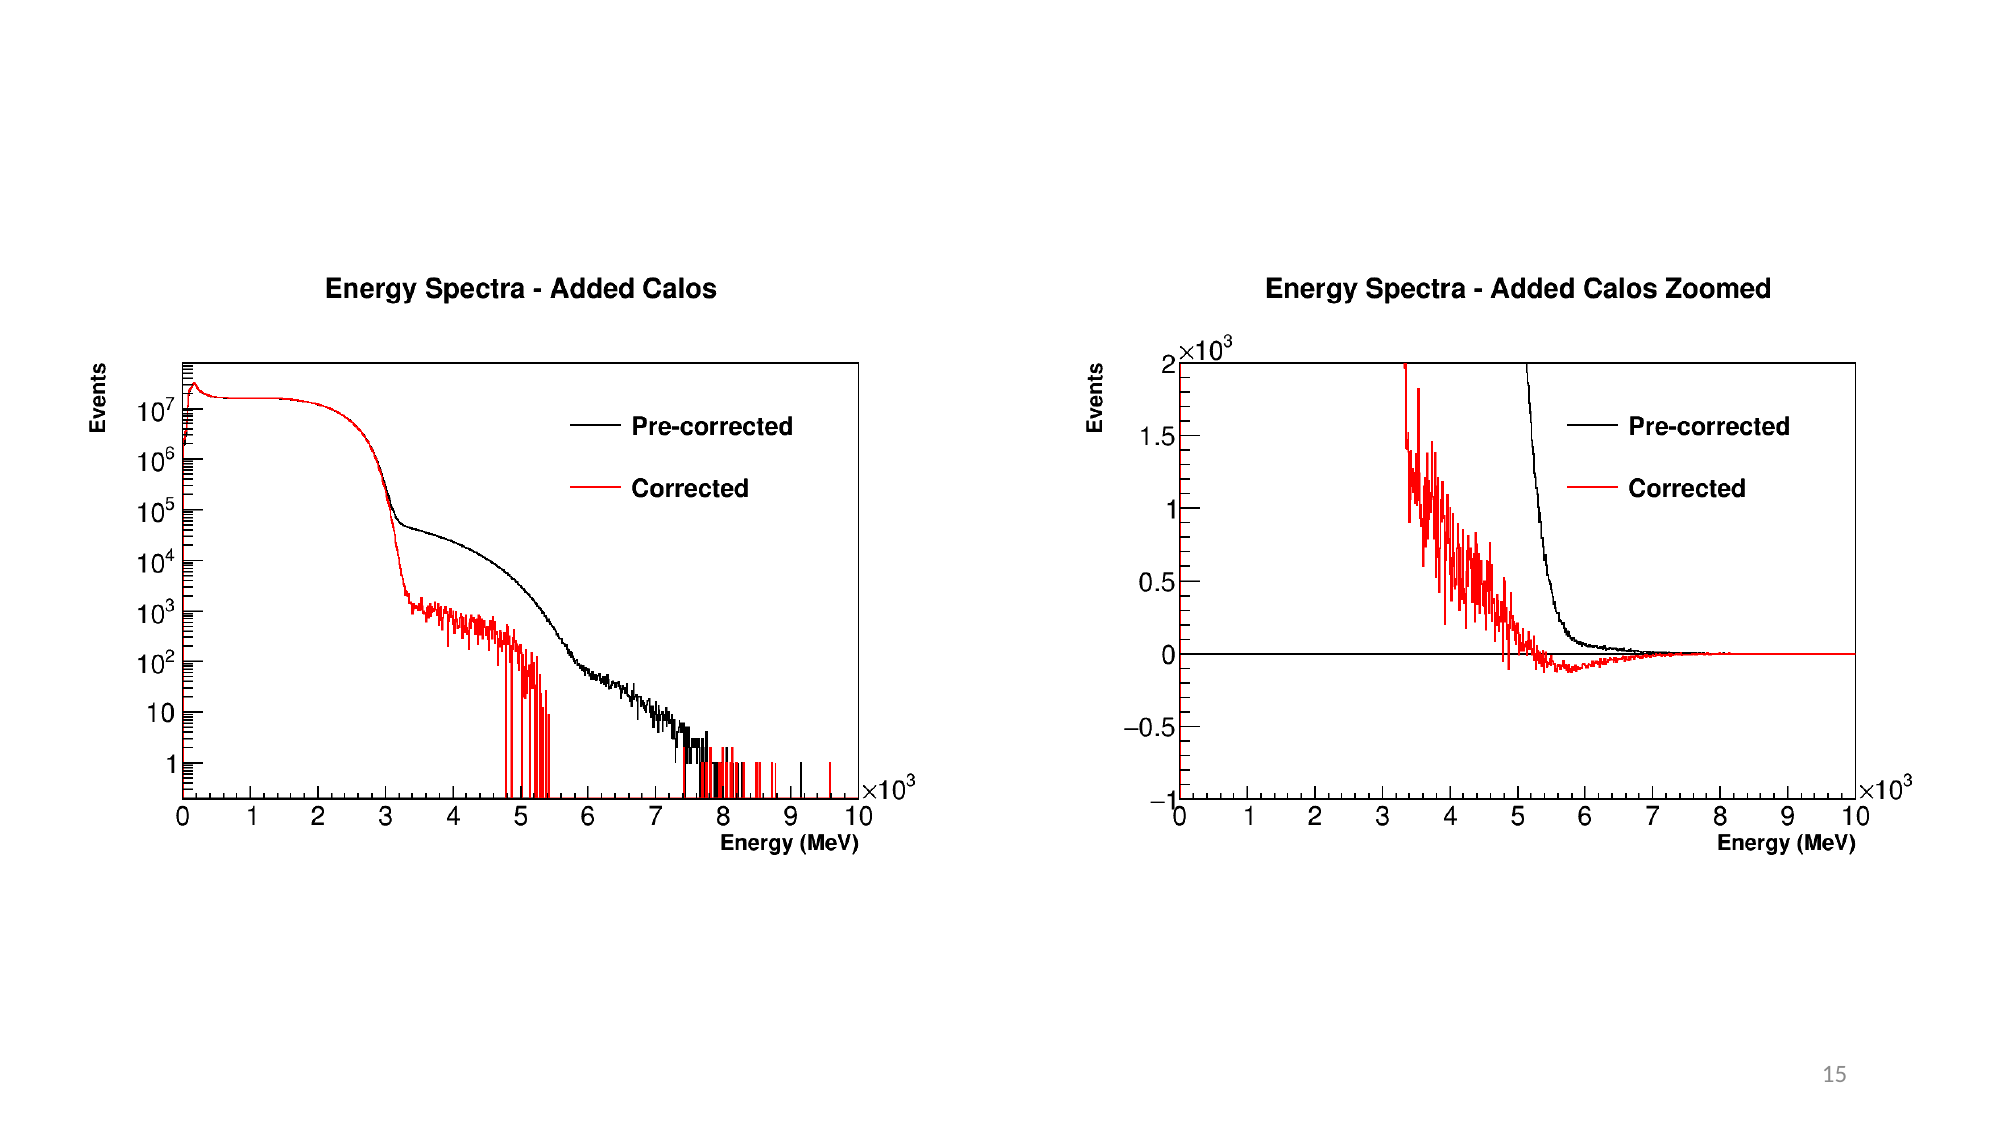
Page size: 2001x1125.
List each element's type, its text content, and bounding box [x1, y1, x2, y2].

picture [38, 269, 1003, 893]
picture [1035, 269, 2000, 893]
slide_number 15 [1412, 1042, 1863, 1103]
